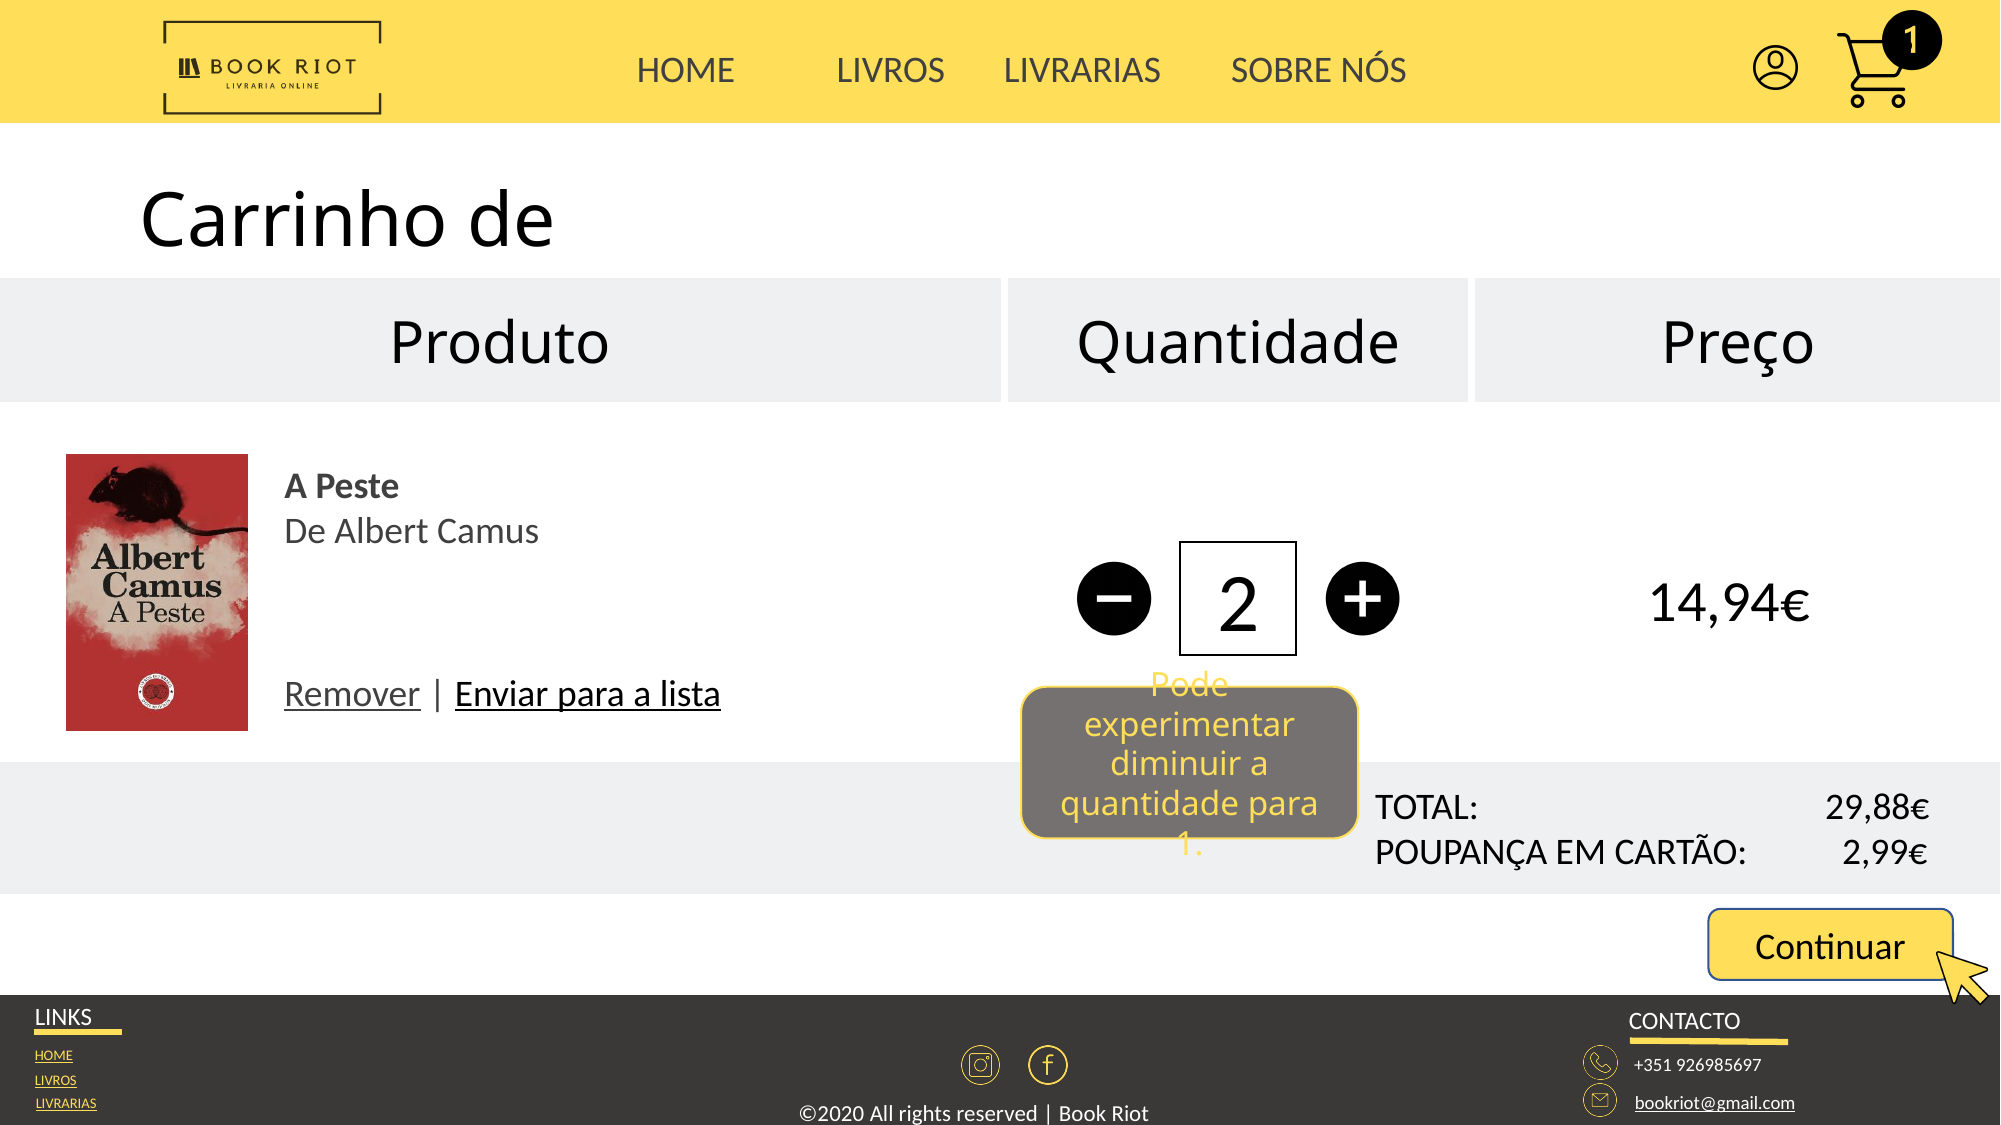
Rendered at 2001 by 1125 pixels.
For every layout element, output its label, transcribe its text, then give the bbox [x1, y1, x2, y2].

picture [1028, 1045, 1068, 1085]
text_box 14,94€ [1633, 555, 1873, 641]
text_box SOBRE NÓS [1216, 37, 1432, 97]
picture [1583, 1083, 1617, 1117]
text_box [0, 995, 2000, 1125]
text_box LIVRARIAS [989, 37, 1182, 97]
picture [1753, 45, 1798, 90]
text_box bookriot@gmail.com [1620, 1083, 1817, 1121]
text_box Carrinho de Compras [125, 163, 810, 278]
picture [138, 6, 401, 120]
picture [1316, 552, 1409, 645]
text_box ©2020 All rights reserved | Book Riot [778, 1090, 1298, 1125]
picture [1067, 552, 1161, 645]
picture [1918, 933, 2000, 1023]
text_box LINKS [20, 993, 331, 1039]
picture [960, 1045, 1000, 1085]
text_box Continuar [1707, 907, 1955, 981]
text_box Pode experimentar diminuir a quantidade para 1. [1020, 685, 1360, 840]
picture [1837, 2, 1950, 108]
text_box [0, 0, 2000, 123]
text_box 2 [1179, 541, 1297, 656]
text_box [0, 762, 2000, 894]
text_box HOME [20, 1038, 194, 1063]
text_box LIVRARIAS [21, 1087, 229, 1120]
picture [66, 454, 248, 731]
text_box Quantidade [1008, 278, 1468, 402]
text_box CONTACTO [1614, 997, 1925, 1043]
text_box Preço [1475, 278, 2000, 402]
text_box LIVROS [821, 37, 961, 97]
text_box Remover | Enviar para a lista [269, 661, 771, 721]
text_box LIVROS [20, 1063, 194, 1097]
text_box TOTAL: 29,88€ POUPANÇA EM CARTÃO: 2,99€ [1360, 774, 1987, 880]
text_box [609, 31, 762, 104]
text_box Produto [0, 278, 1001, 402]
text_box +351 926985697 [1619, 1045, 1799, 1083]
text_box [1249, 37, 1498, 98]
picture [1583, 1045, 1618, 1080]
text_box A Peste De Albert Camus [269, 454, 652, 559]
